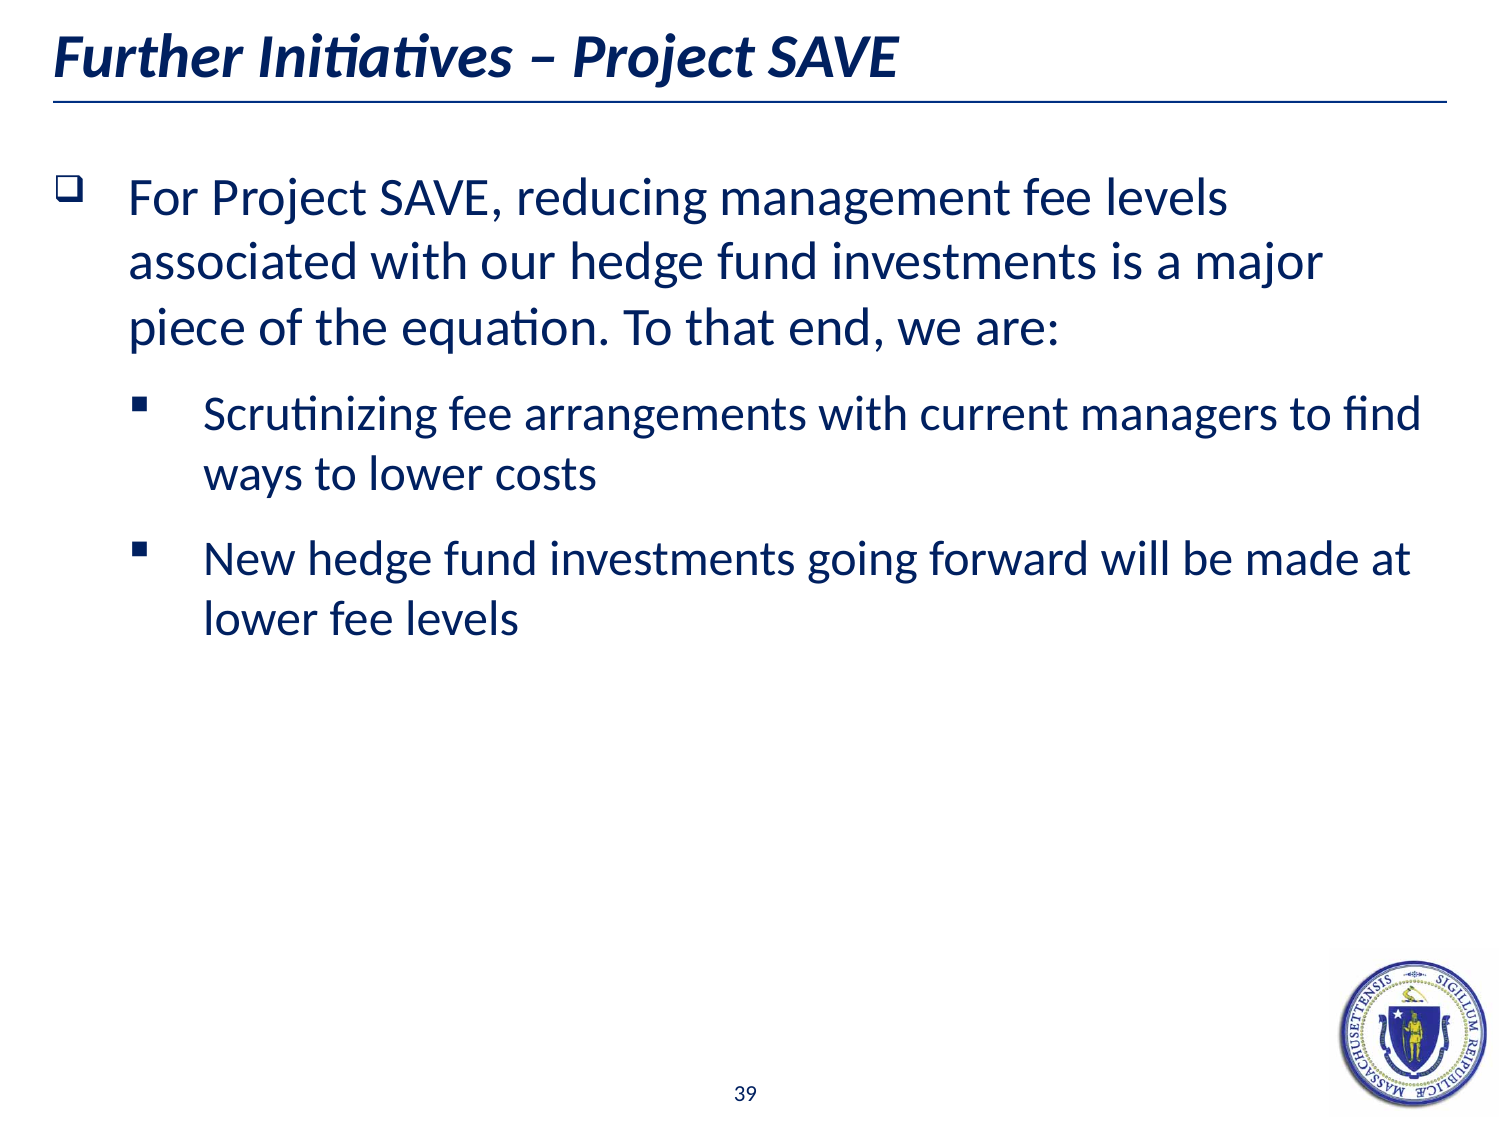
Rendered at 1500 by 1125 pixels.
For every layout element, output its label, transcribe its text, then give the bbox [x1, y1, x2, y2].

list For Project SAVE, reducing management fee levels associated with our hedge fund investments is a major piece of the equation. To that end, we are: Scrutinizing fee arrangements with current managers to find ways to lower costs New hedge fund investments going forward will be made at lower fee levels [53, 160, 1447, 1024]
title Further Initiatives – Project SAVE [53, 20, 1447, 91]
picture [1329, 948, 1499, 1117]
